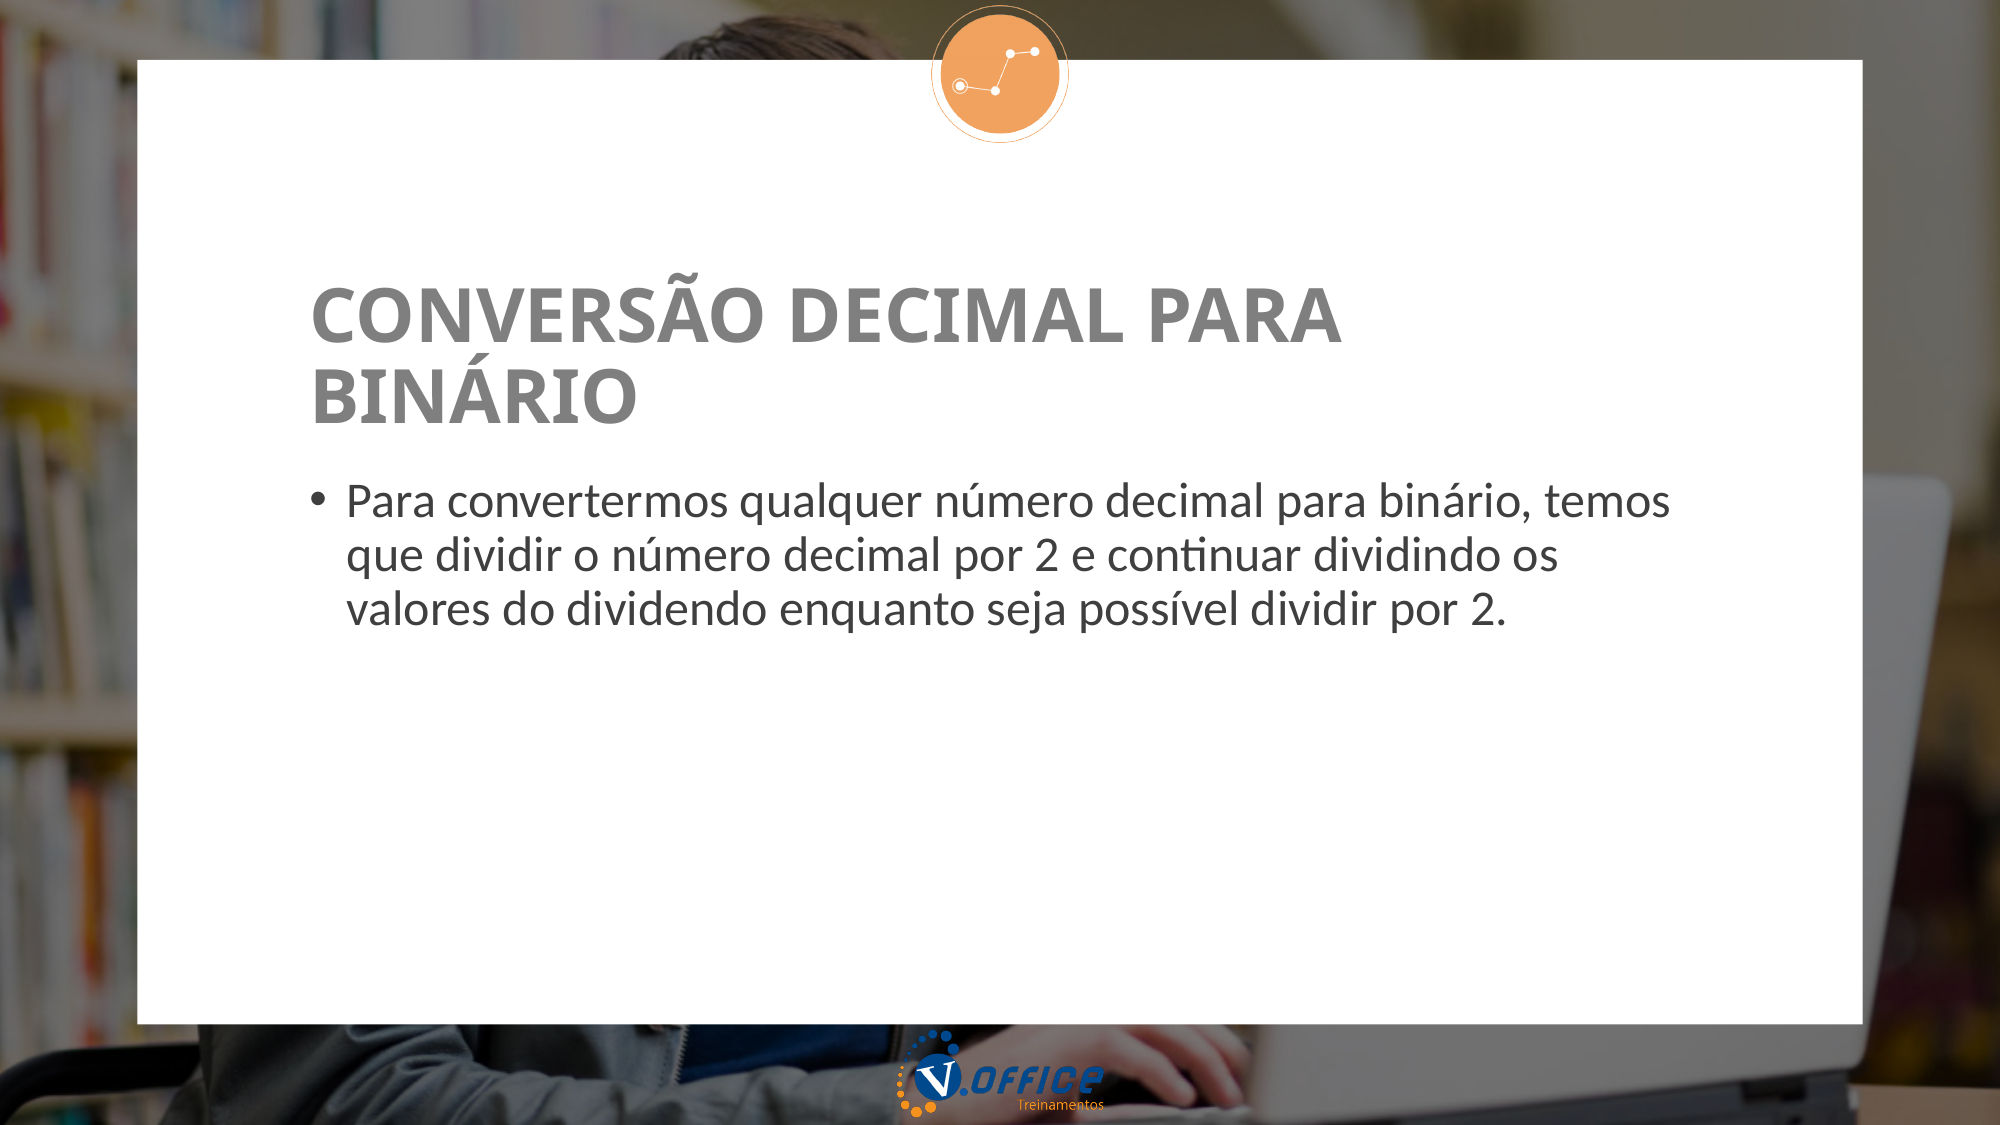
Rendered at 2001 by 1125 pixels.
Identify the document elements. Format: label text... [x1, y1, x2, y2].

picture [0, 0, 2000, 1125]
title CONVERSÃO DECIMAL PARA BINÁRIO [294, 249, 1706, 467]
list Para convertermos qualquer número decimal para binário, temos que dividir o número decimal por 2 e continuar dividindo os valores do dividendo enquanto seja possível dividir por 2. [294, 467, 1706, 965]
